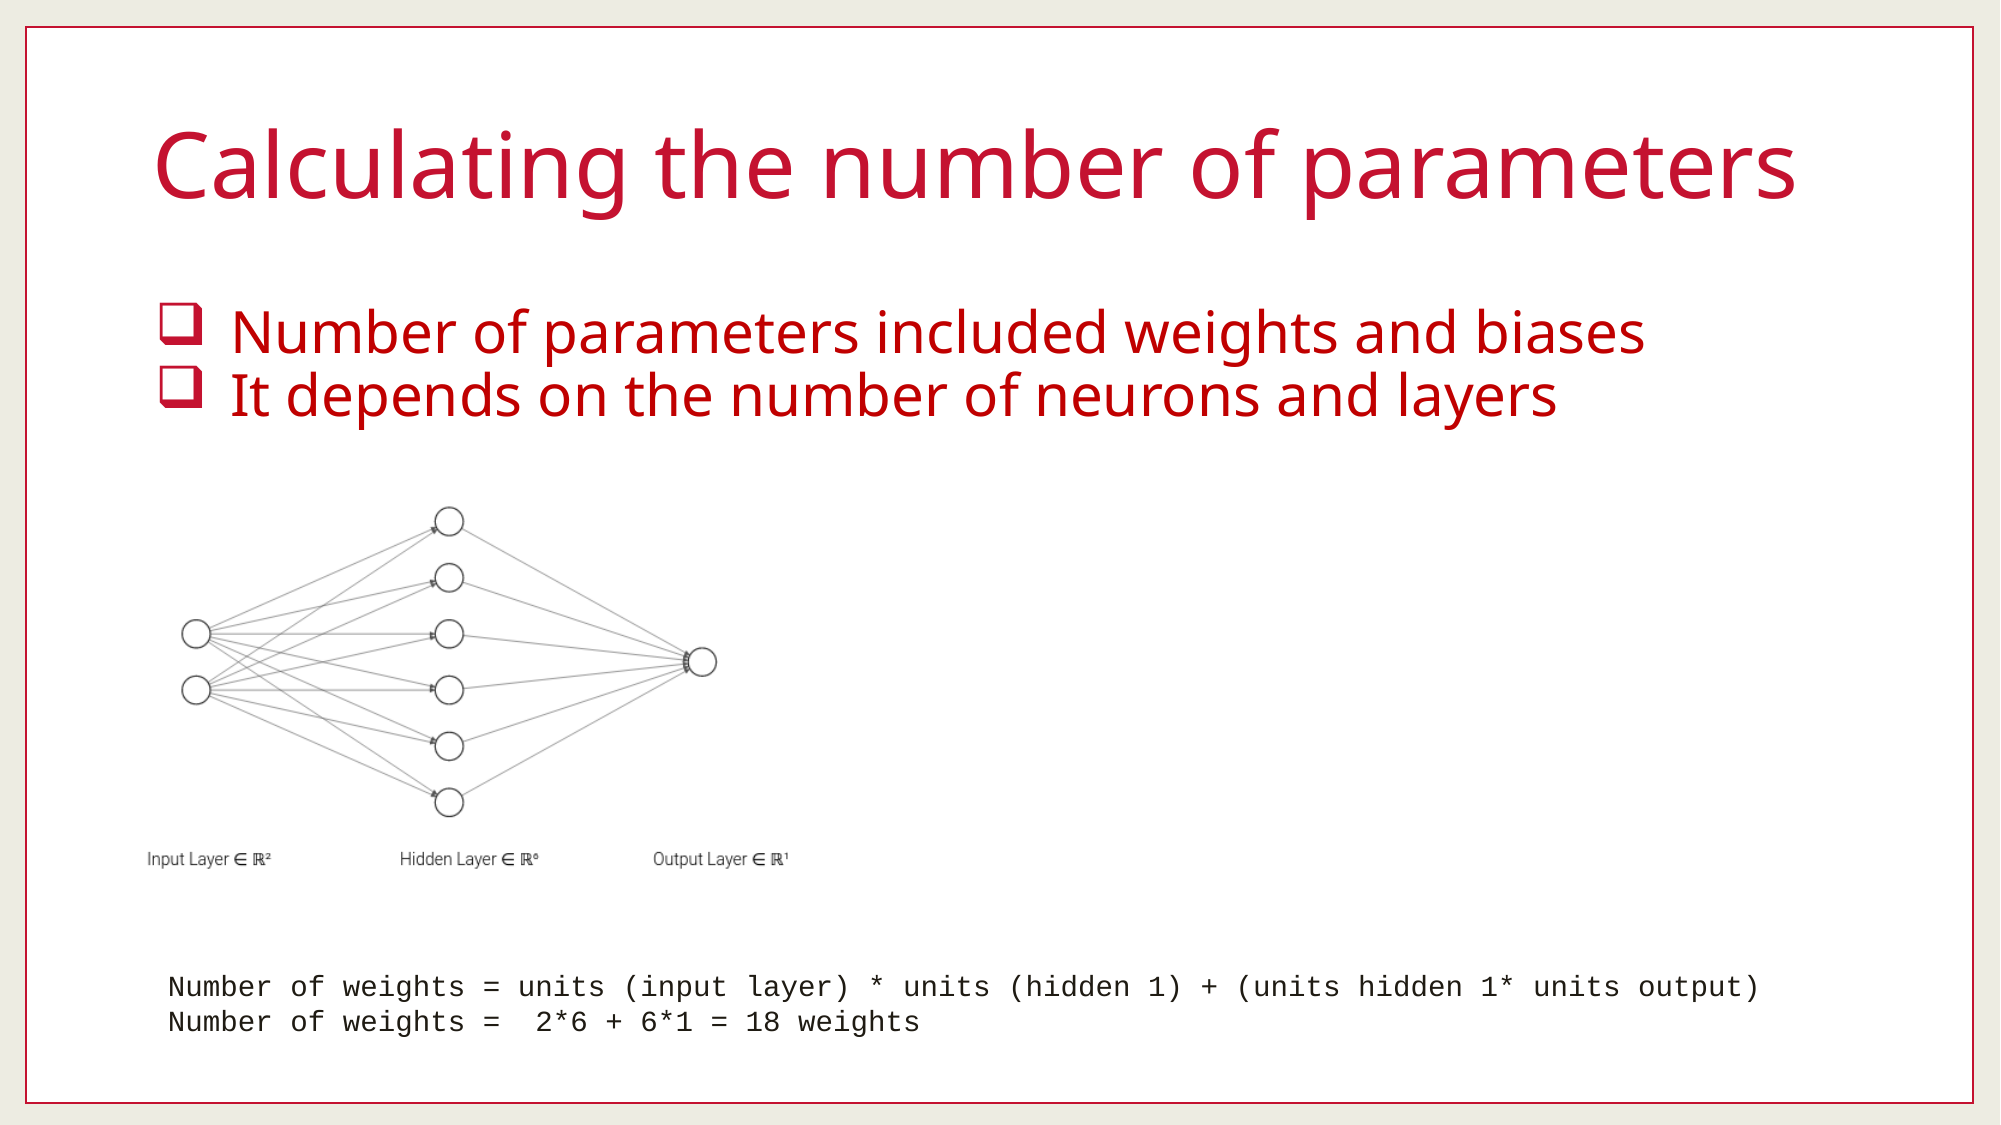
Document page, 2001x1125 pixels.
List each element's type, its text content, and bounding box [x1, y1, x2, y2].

picture [130, 496, 802, 883]
text_box Number of weights = units (input layer) * units (hidden 1) + (units hidden 1* units output) Number of weights = 2*6 + 6*1 = 18 weights [153, 959, 1930, 1045]
title Calculating the number of parameters [137, 59, 1945, 278]
list Number of parameters included weights and biases It depends on the number of neurons and layers [139, 296, 1957, 1010]
